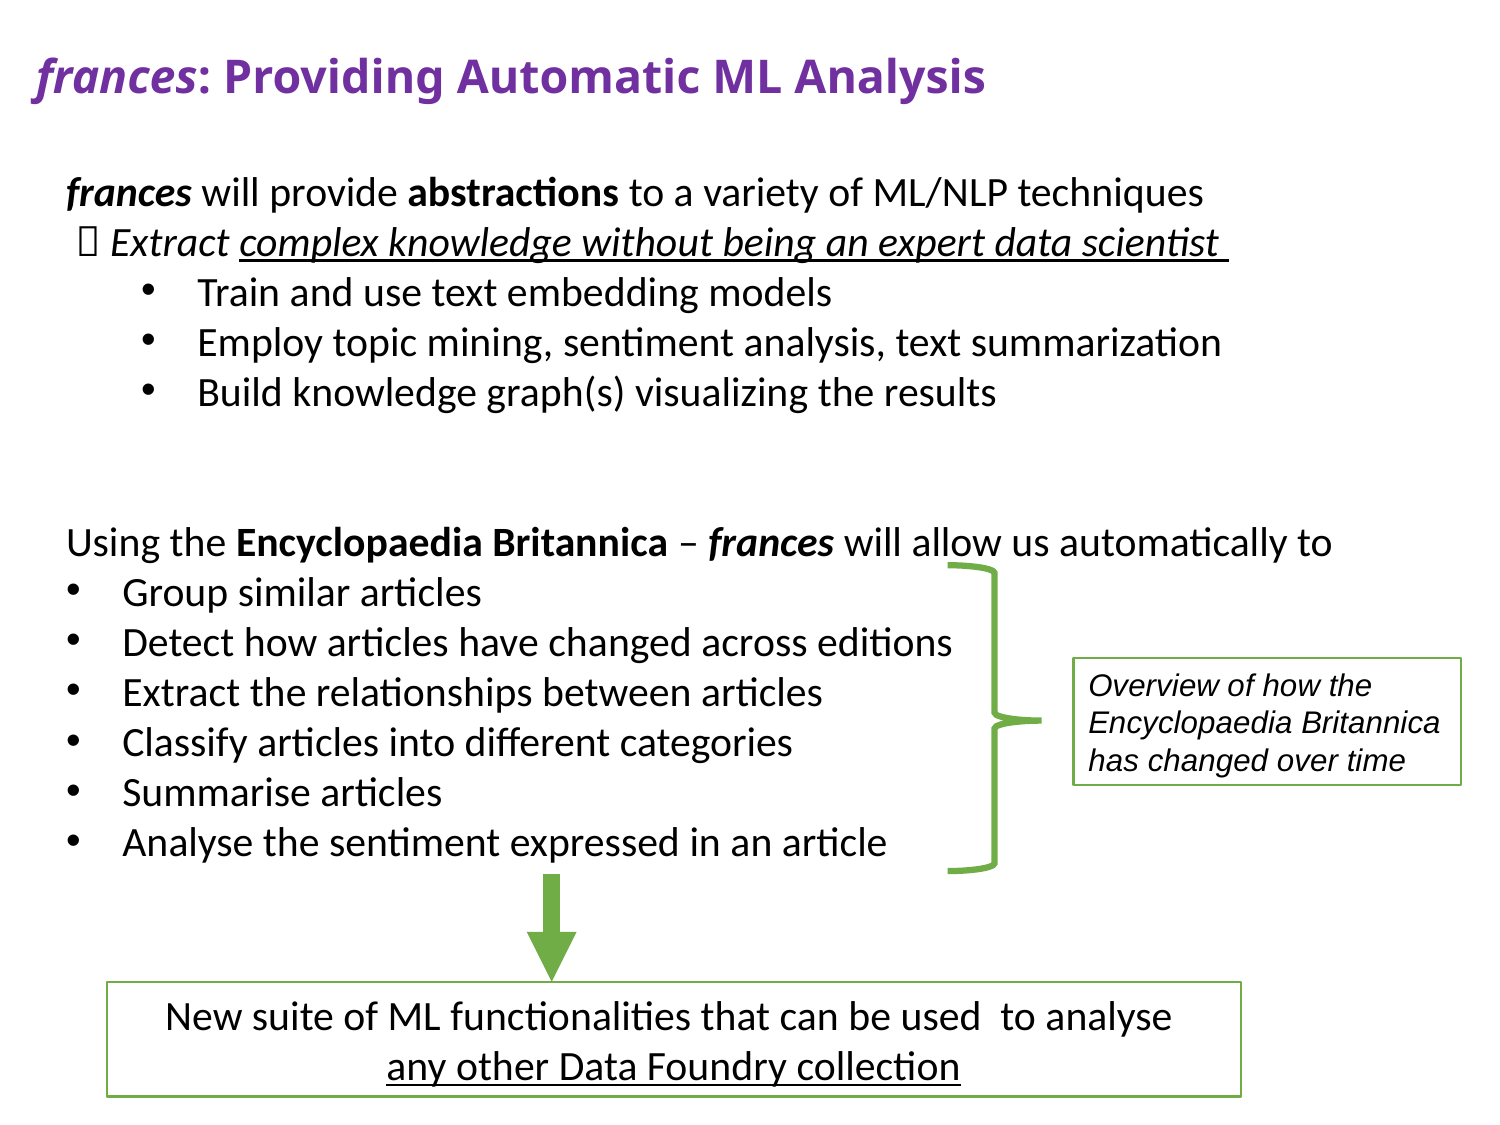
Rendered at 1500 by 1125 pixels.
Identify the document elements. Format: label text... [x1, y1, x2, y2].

text_box New suite of ML functionalities that can be used to analyse any other Data Foundry collection [106, 981, 1241, 1097]
text_box Overview of how the Encyclopaedia Britannica has changed over time [1073, 657, 1462, 785]
title frances: Providing Automatic ML Analysis [24, 47, 1422, 182]
text_box [947, 564, 1042, 872]
text_box frances will provide abstractions to a variety of ML/NLP techniques  Extract complex knowledge without being an expert data scientist Train and use text embedding models Employ topic mining, sentiment analysis, text summarization Build knowledge graph(s) visualizing the results Using the Encyclopaedia Britannica – frances will allow us automatically to Group similar articles Detect how articles have changed across editions Extract the relationships between articles Classify articles into different categories Summarise articles Analyse the sentiment expressed in an article [51, 157, 1396, 923]
